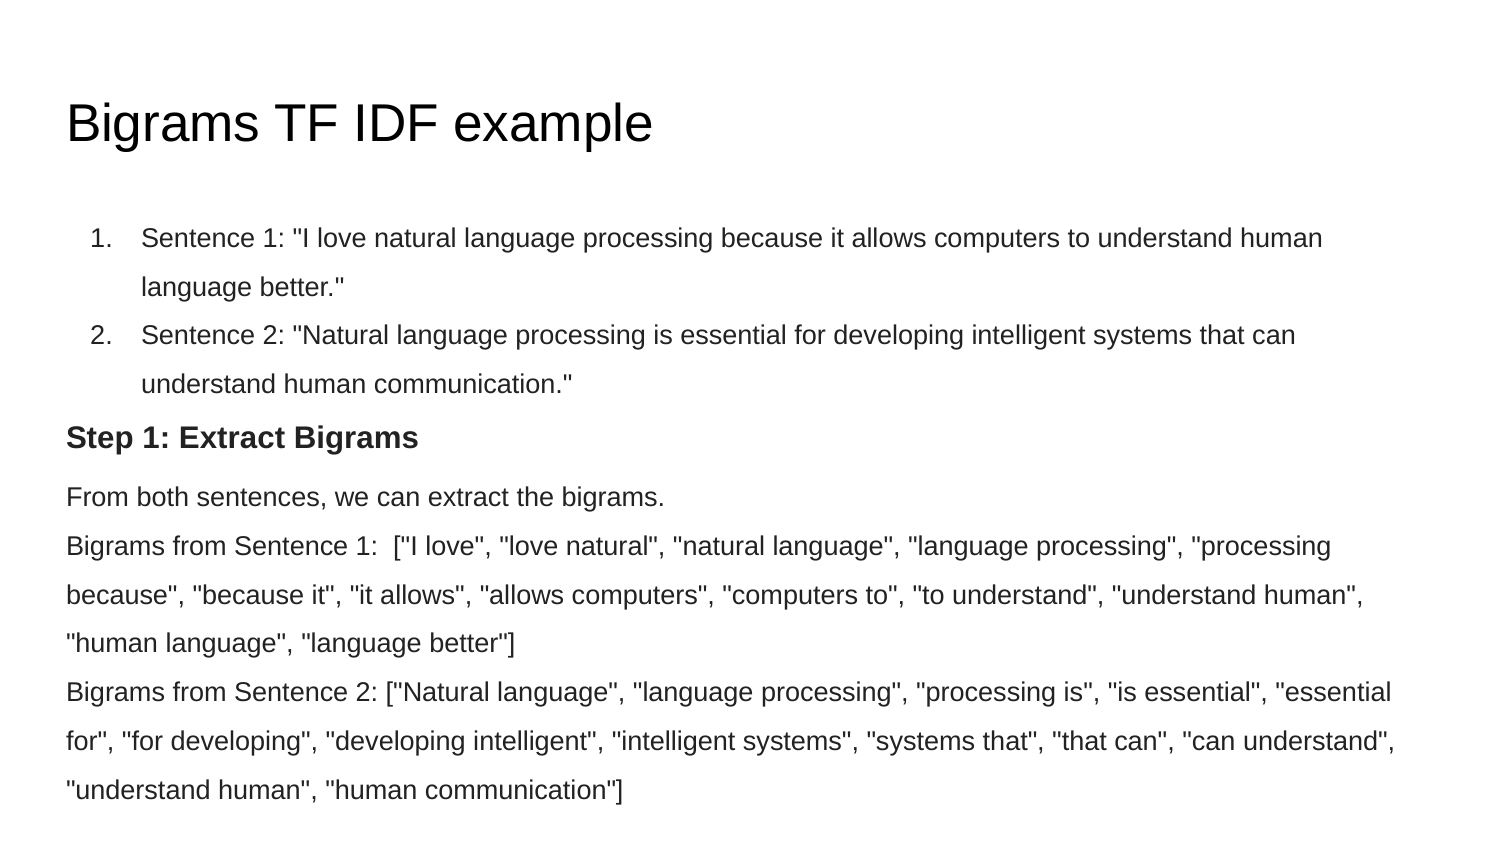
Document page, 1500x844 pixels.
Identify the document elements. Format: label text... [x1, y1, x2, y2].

list Sentence 1: "I love natural language processing because it allows computers to understand human language better." Sentence 2: "Natural language processing is essential for developing intelligent systems that can understand human communication." Step 1: Extract Bigrams From both sentences, we can extract the bigrams. Bigrams from Sentence 1: ["I love", "love natural", "natural language", "language processing", "processing because", "because it", "it allows", "allows computers", "computers to", "to understand", "understand human", "human language", "language better"] Bigrams from Sentence 2: ["Natural language", "language processing", "processing is", "is essential", "essential for", "for developing", "developing intelligent", "intelligent systems", "systems that", "that can", "can understand", "understand human", "human communication"] [51, 189, 1449, 822]
title Bigrams TF IDF example [51, 72, 1449, 167]
